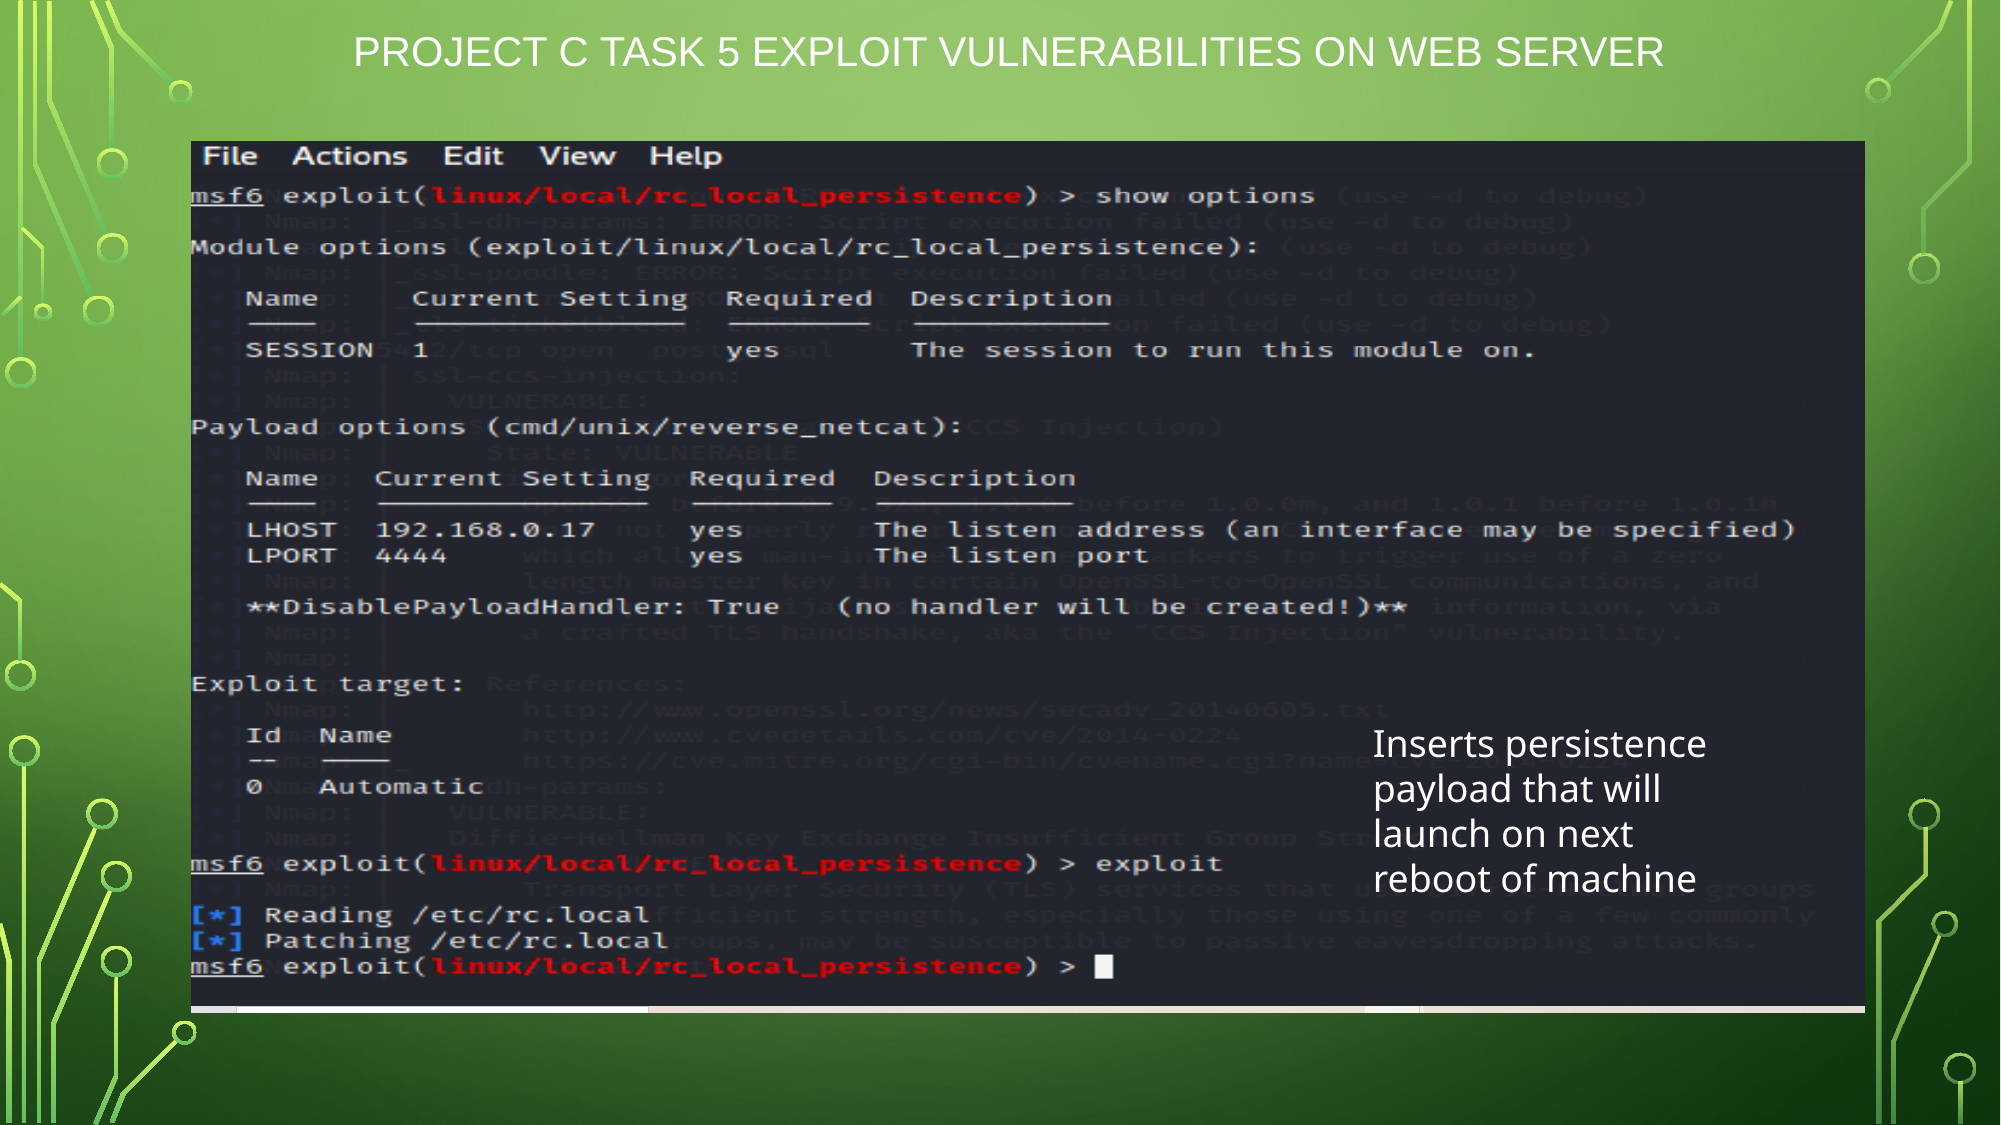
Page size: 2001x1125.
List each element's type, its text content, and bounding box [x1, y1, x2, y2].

text_box PROJECT C TASK 5 EXPLOIT VULNERABILITIES ON WEB SERVER [213, 17, 1805, 82]
picture [191, 141, 1866, 1014]
